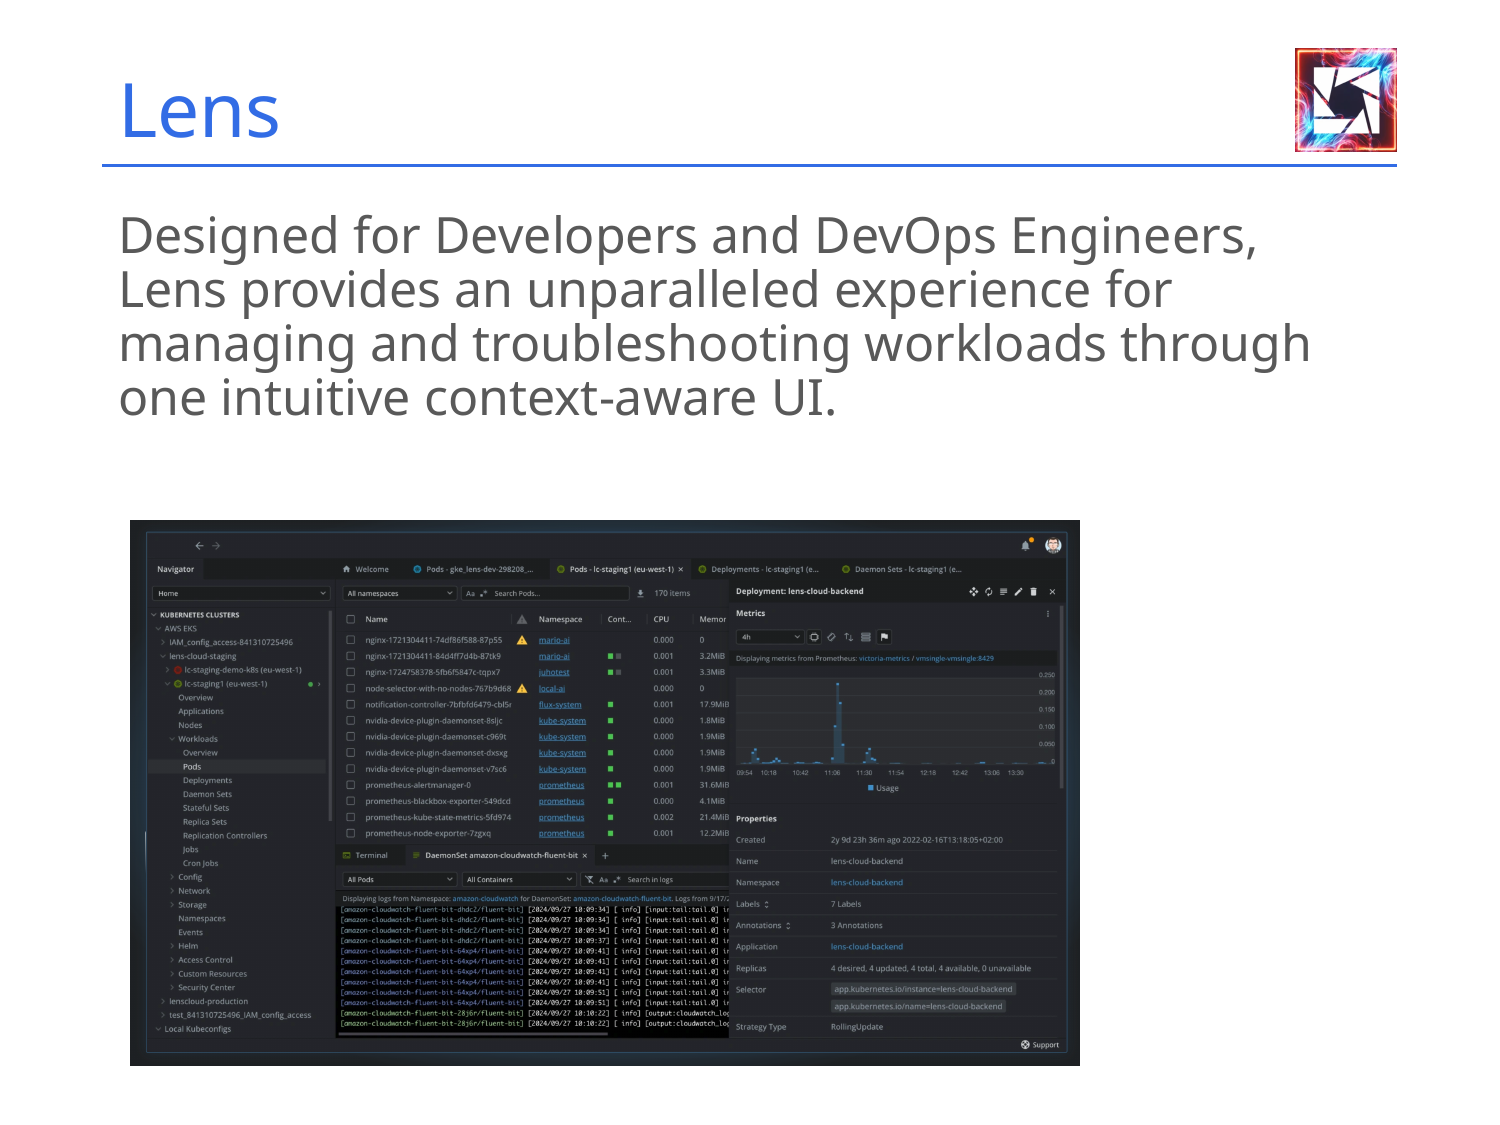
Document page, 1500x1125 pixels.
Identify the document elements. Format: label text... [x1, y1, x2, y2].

picture [1294, 47, 1398, 152]
picture [129, 520, 1081, 1066]
list Designed for Developers and DevOps Engineers, Lens provides an unparalleled experience for managing and troubleshooting workloads through one intuitive context-aware UI. [103, 203, 1397, 447]
title Lens [103, 59, 1397, 166]
